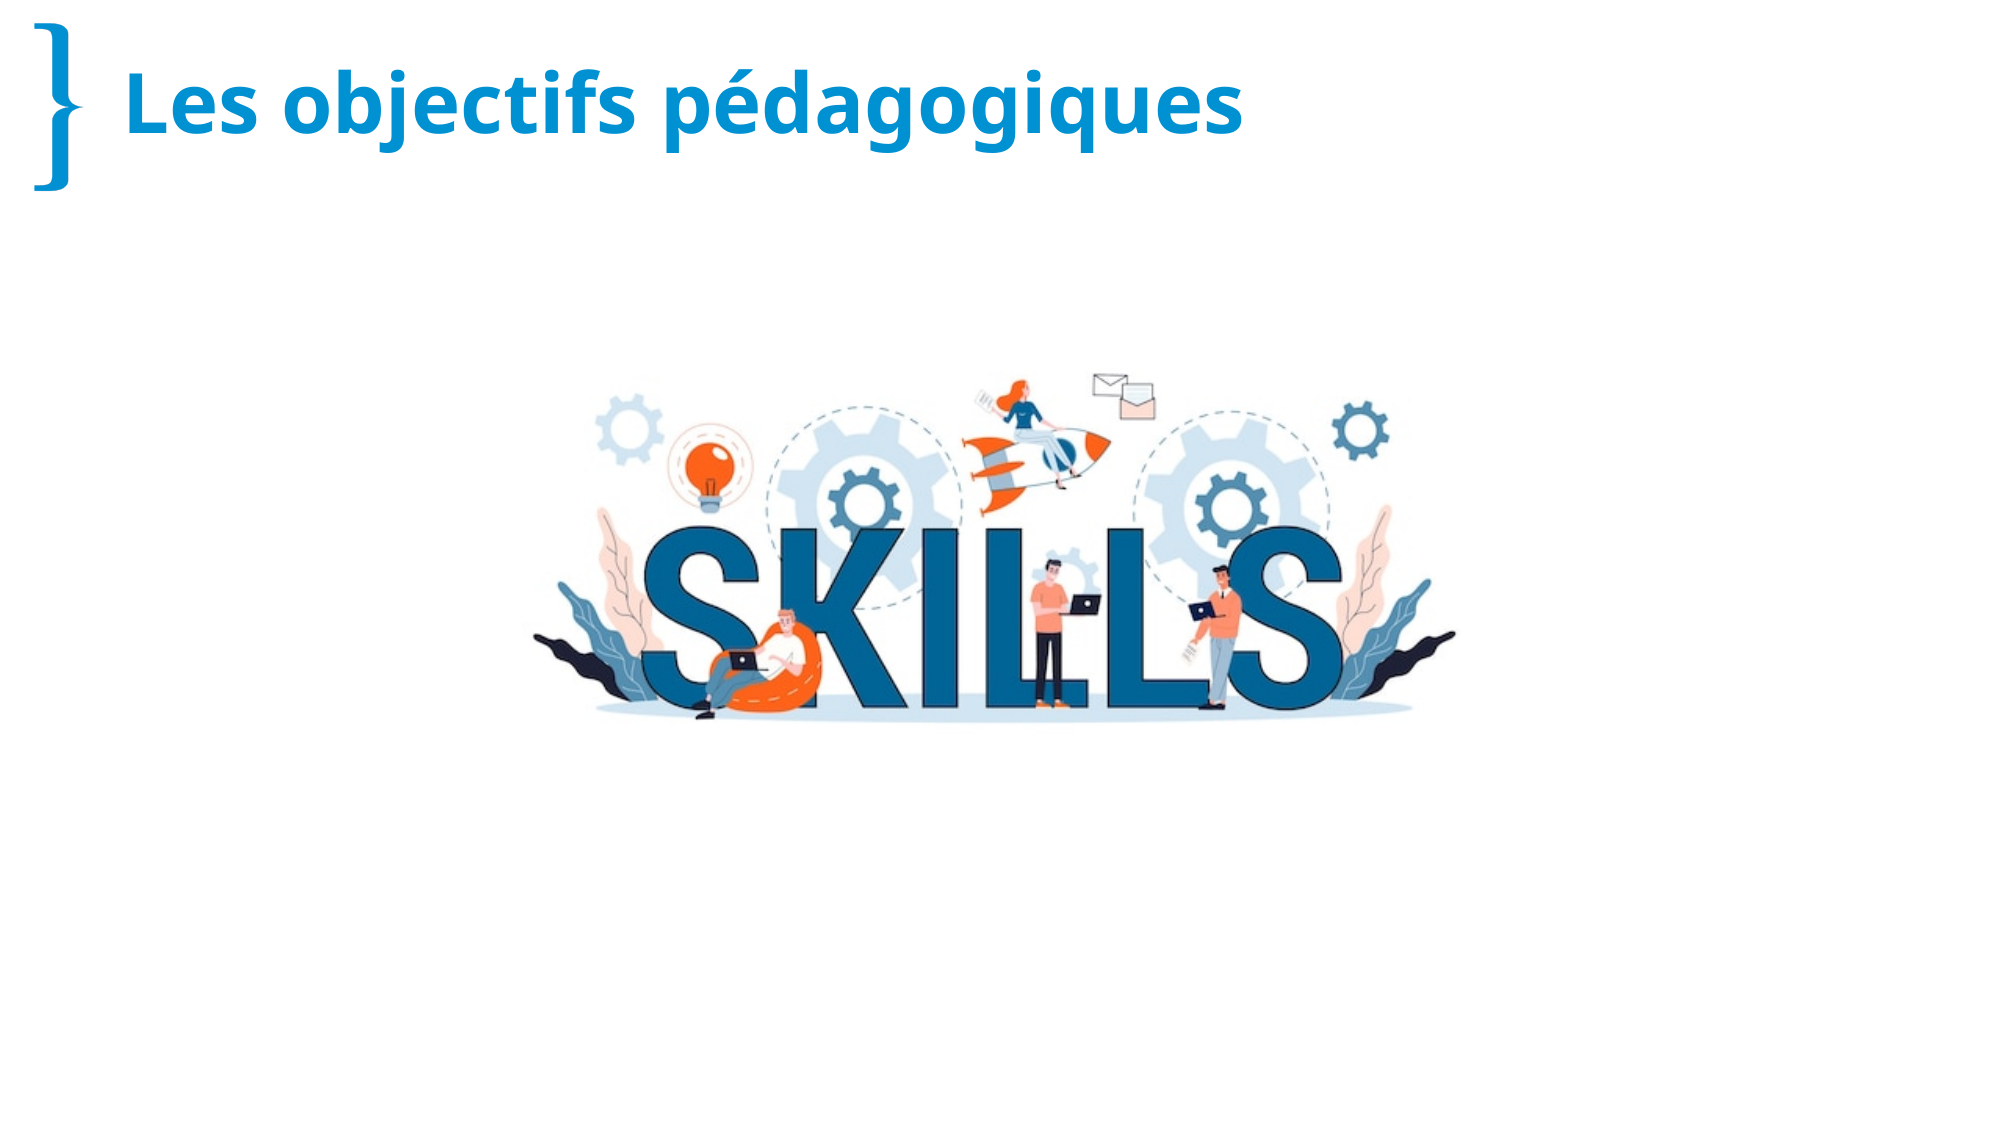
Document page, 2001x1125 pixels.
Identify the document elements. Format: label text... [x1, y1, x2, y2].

picture [510, 272, 1490, 823]
picture [298, 98, 304, 122]
picture [0, 15, 304, 199]
text_box Les objectifs pédagogiques [304, 55, 1469, 159]
